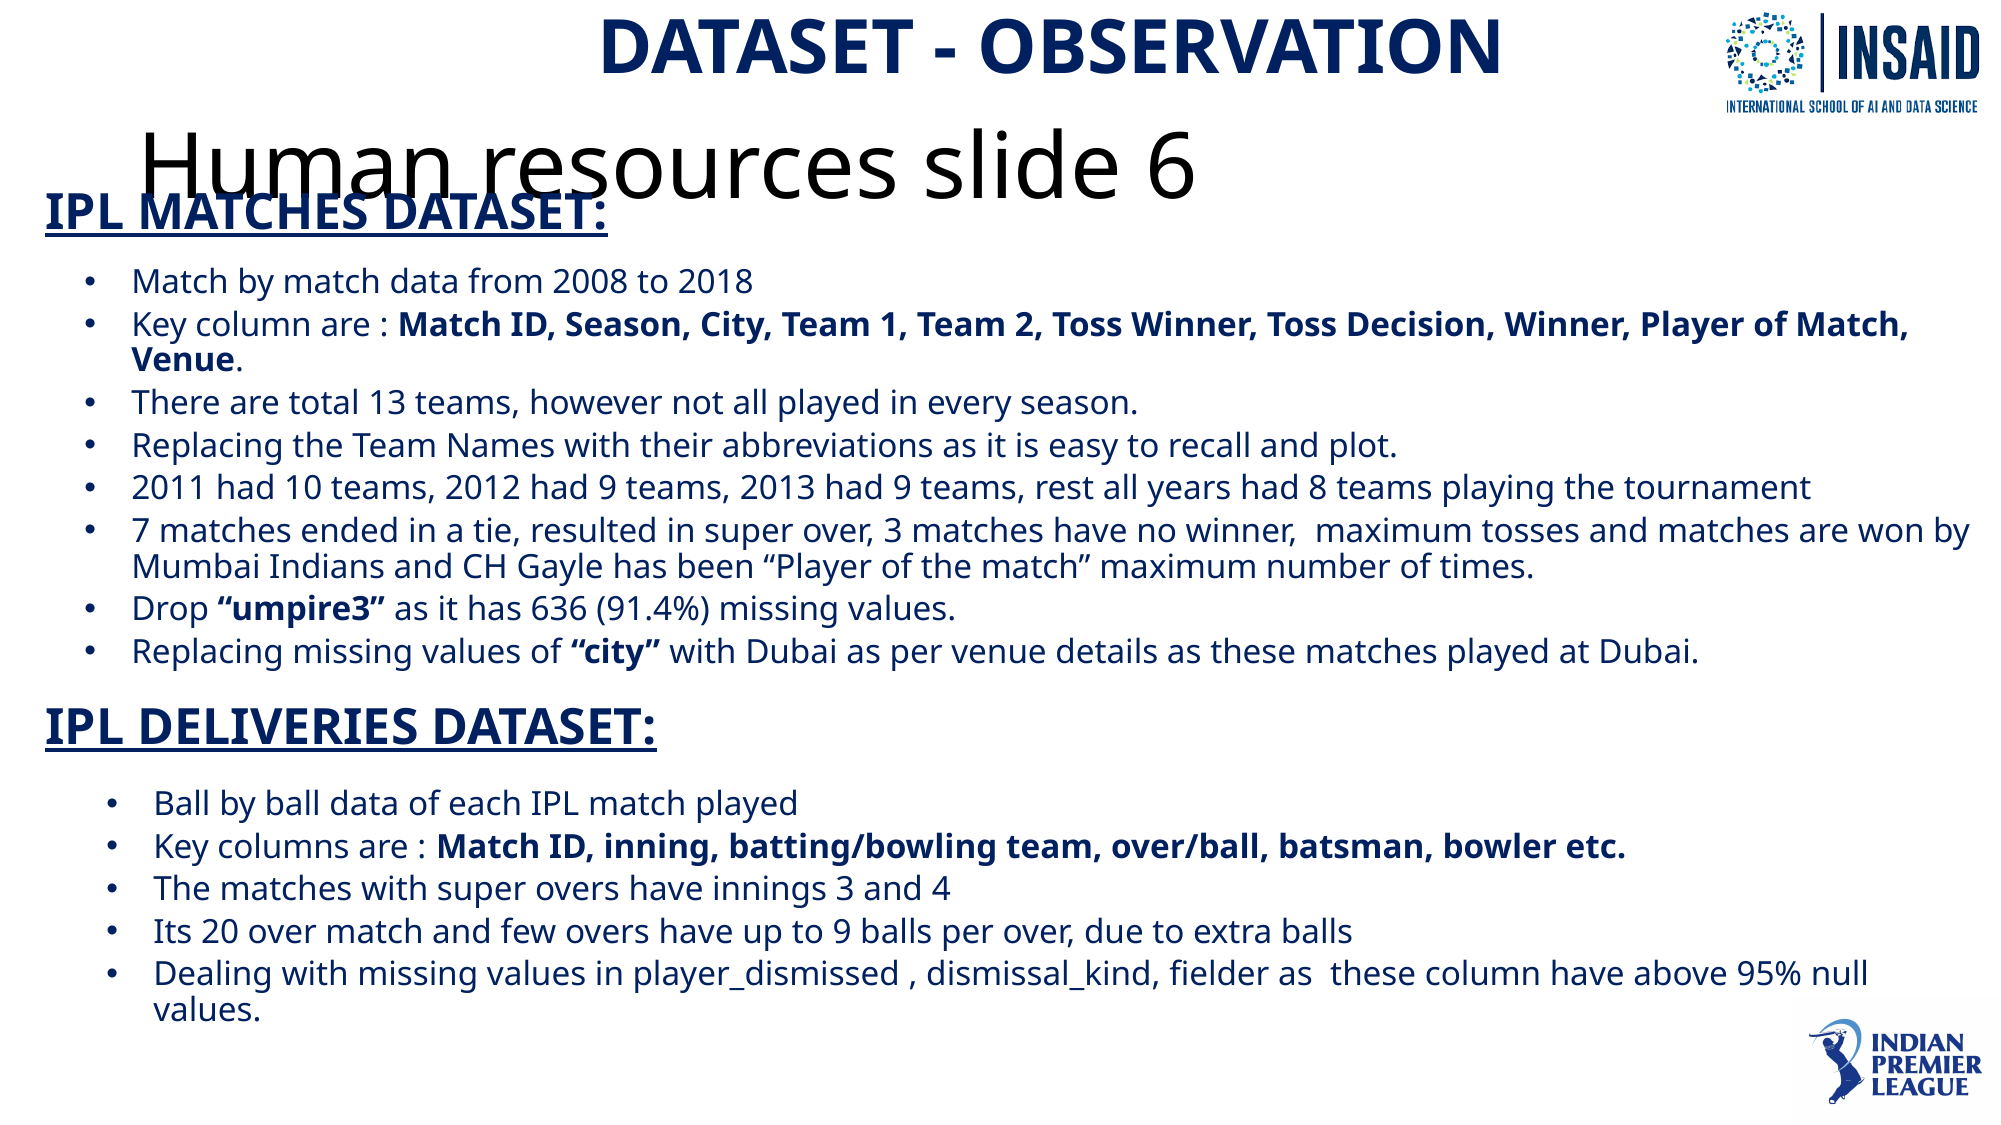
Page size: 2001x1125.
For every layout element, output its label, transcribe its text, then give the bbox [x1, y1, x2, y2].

text_box Ball by ball data of each IPL match played Key columns are : Match ID, inning, batting/bowling team, over/ball, batsman, bowler etc. The matches with super overs have innings 3 and 4 Its 20 over match and few overs have up to 9 balls per over, due to extra balls Dealing with missing values in player_dismissed , dismissal_kind, fielder as these column have above 95% null values. [106, 786, 1957, 1029]
text_box Match by match data from 2008 to 2018 Key column are : Match ID, Season, City, Team 1, Team 2, Toss Winner, Toss Decision, Winner, Player of Match, Venue. There are total 13 teams, however not all played in every season. Replacing the Team Names with their abbreviations as it is easy to recall and plot. 2011 had 10 teams, 2012 had 9 teams, 2013 had 9 teams, rest all years had 8 teams playing the tournament 7 matches ended in a tie, resulted in super over, 3 matches have no winner, maximum tosses and matches are won by Mumbai Indians and CH Gayle has been “Player of the match” maximum number of times. Drop “umpire3” as it has 636 (91.4%) missing values. Replacing missing values of “city” with Dubai as per venue details as these matches played at Dubai. [84, 264, 1979, 671]
picture [1707, 0, 1997, 127]
text_box IPL DELIVERIES DATASET: [45, 671, 1058, 751]
text_box IPL MATCHES DATASET: [45, 155, 898, 236]
picture [1791, 998, 2000, 1125]
text_box DATASET - OBSERVATION [597, 5, 1518, 59]
title Human resources slide 6 [137, 59, 1863, 264]
